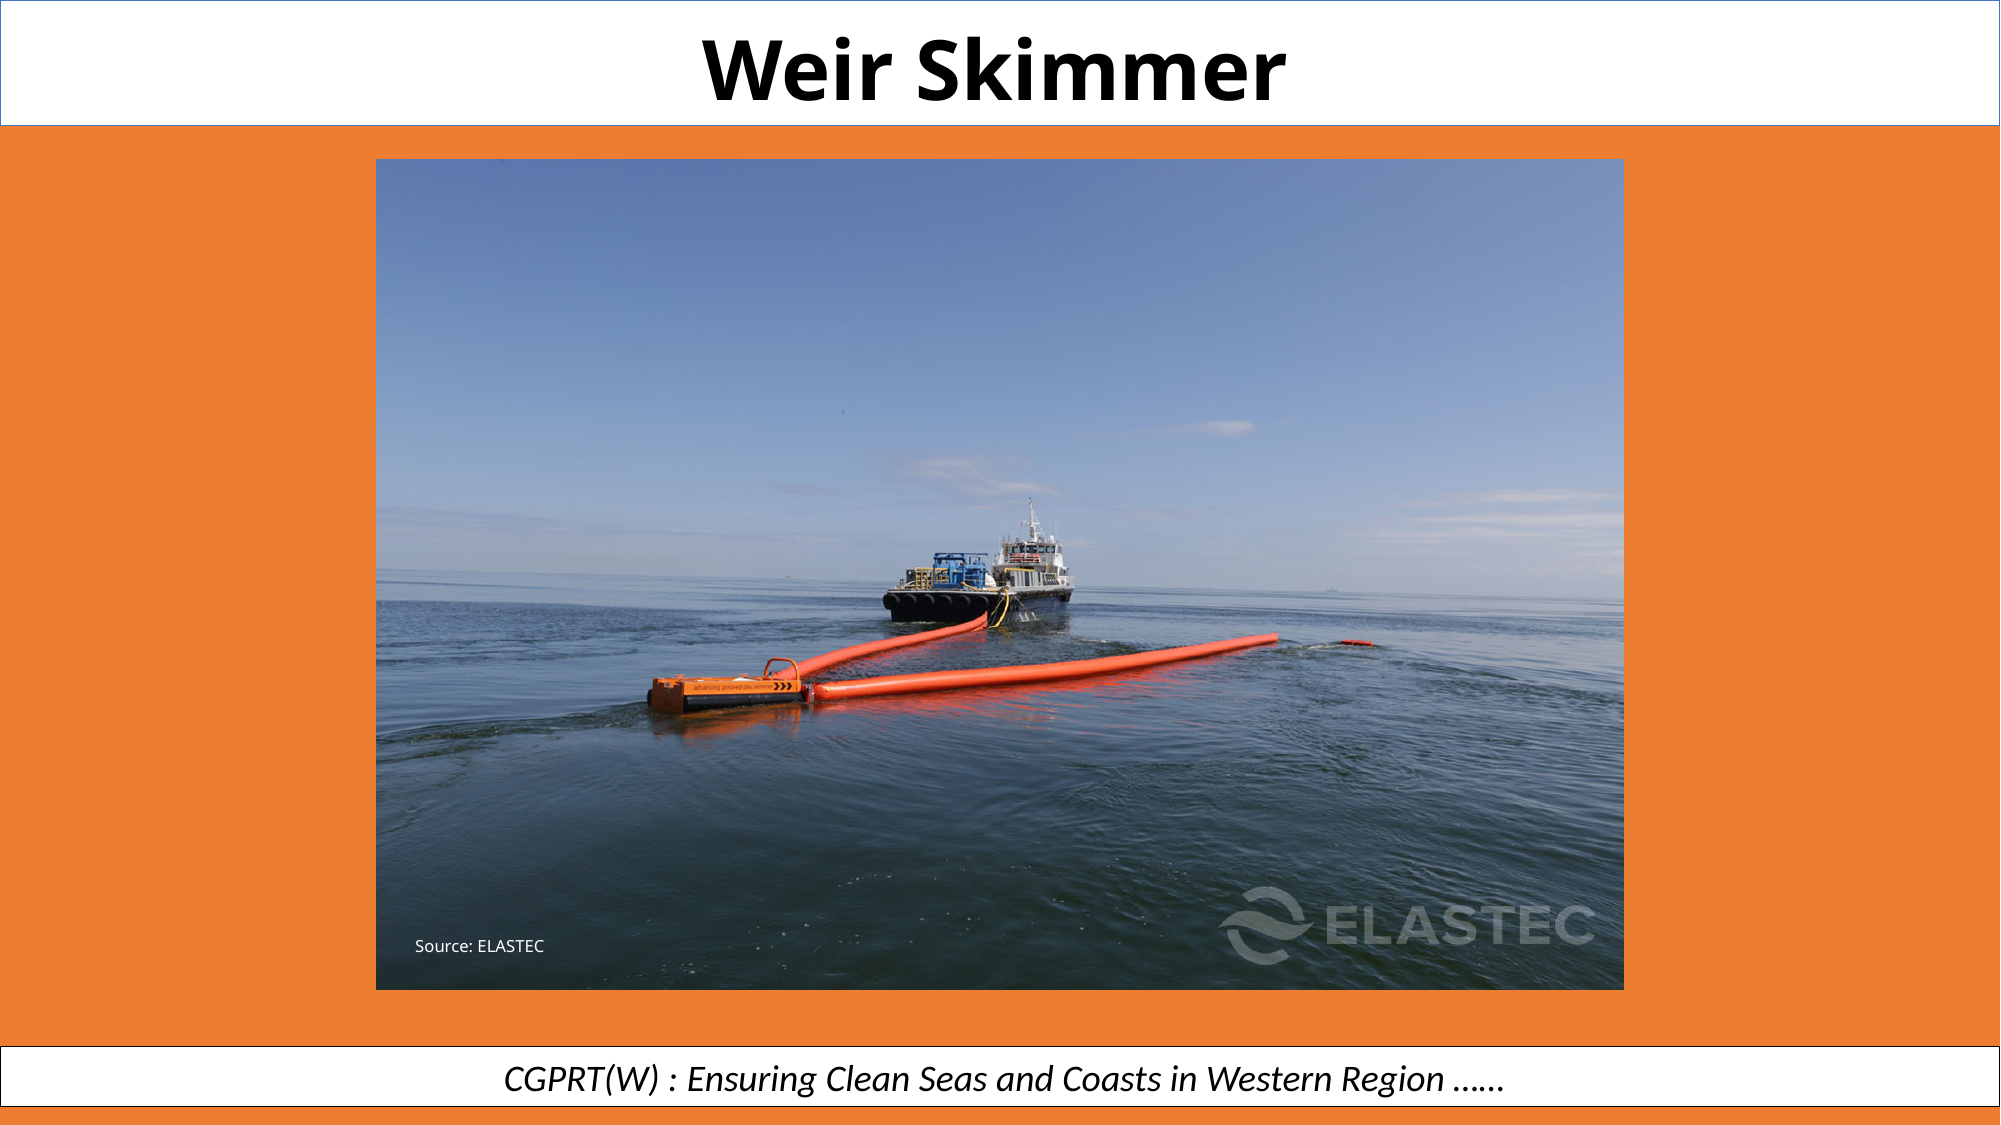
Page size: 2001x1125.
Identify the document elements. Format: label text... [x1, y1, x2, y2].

picture [376, 159, 1624, 990]
text_box Weir Skimmer [74, 21, 1917, 114]
text_box CGPRT(W) : Ensuring Clean Seas and Coasts in Western Region …… [0, 1046, 2000, 1107]
text_box [0, 0, 2000, 126]
